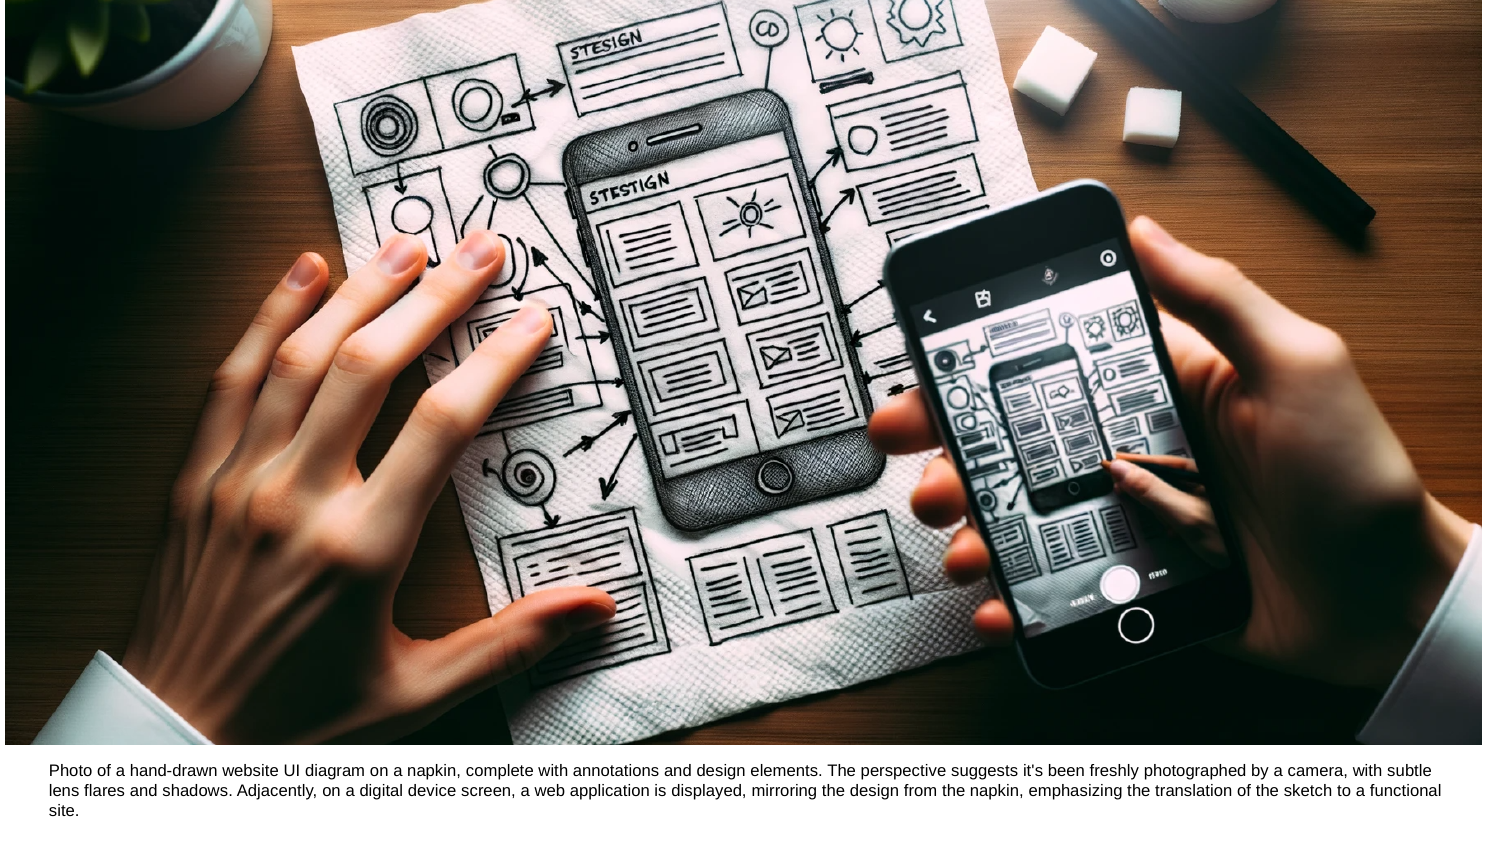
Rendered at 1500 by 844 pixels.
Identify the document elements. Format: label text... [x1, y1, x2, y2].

picture [5, 0, 1483, 746]
text_box Photo of a hand-drawn website UI diagram on a napkin, complete with annotations and design elements. The perspective suggests it's been freshly photographed by a camera, with subtle lens flares and shadows. Adjacently, on a digital device screen, a web application is displayed, mirroring the design from the napkin, emphasizing the translation of the sketch to a functional site. [33, 753, 1467, 835]
